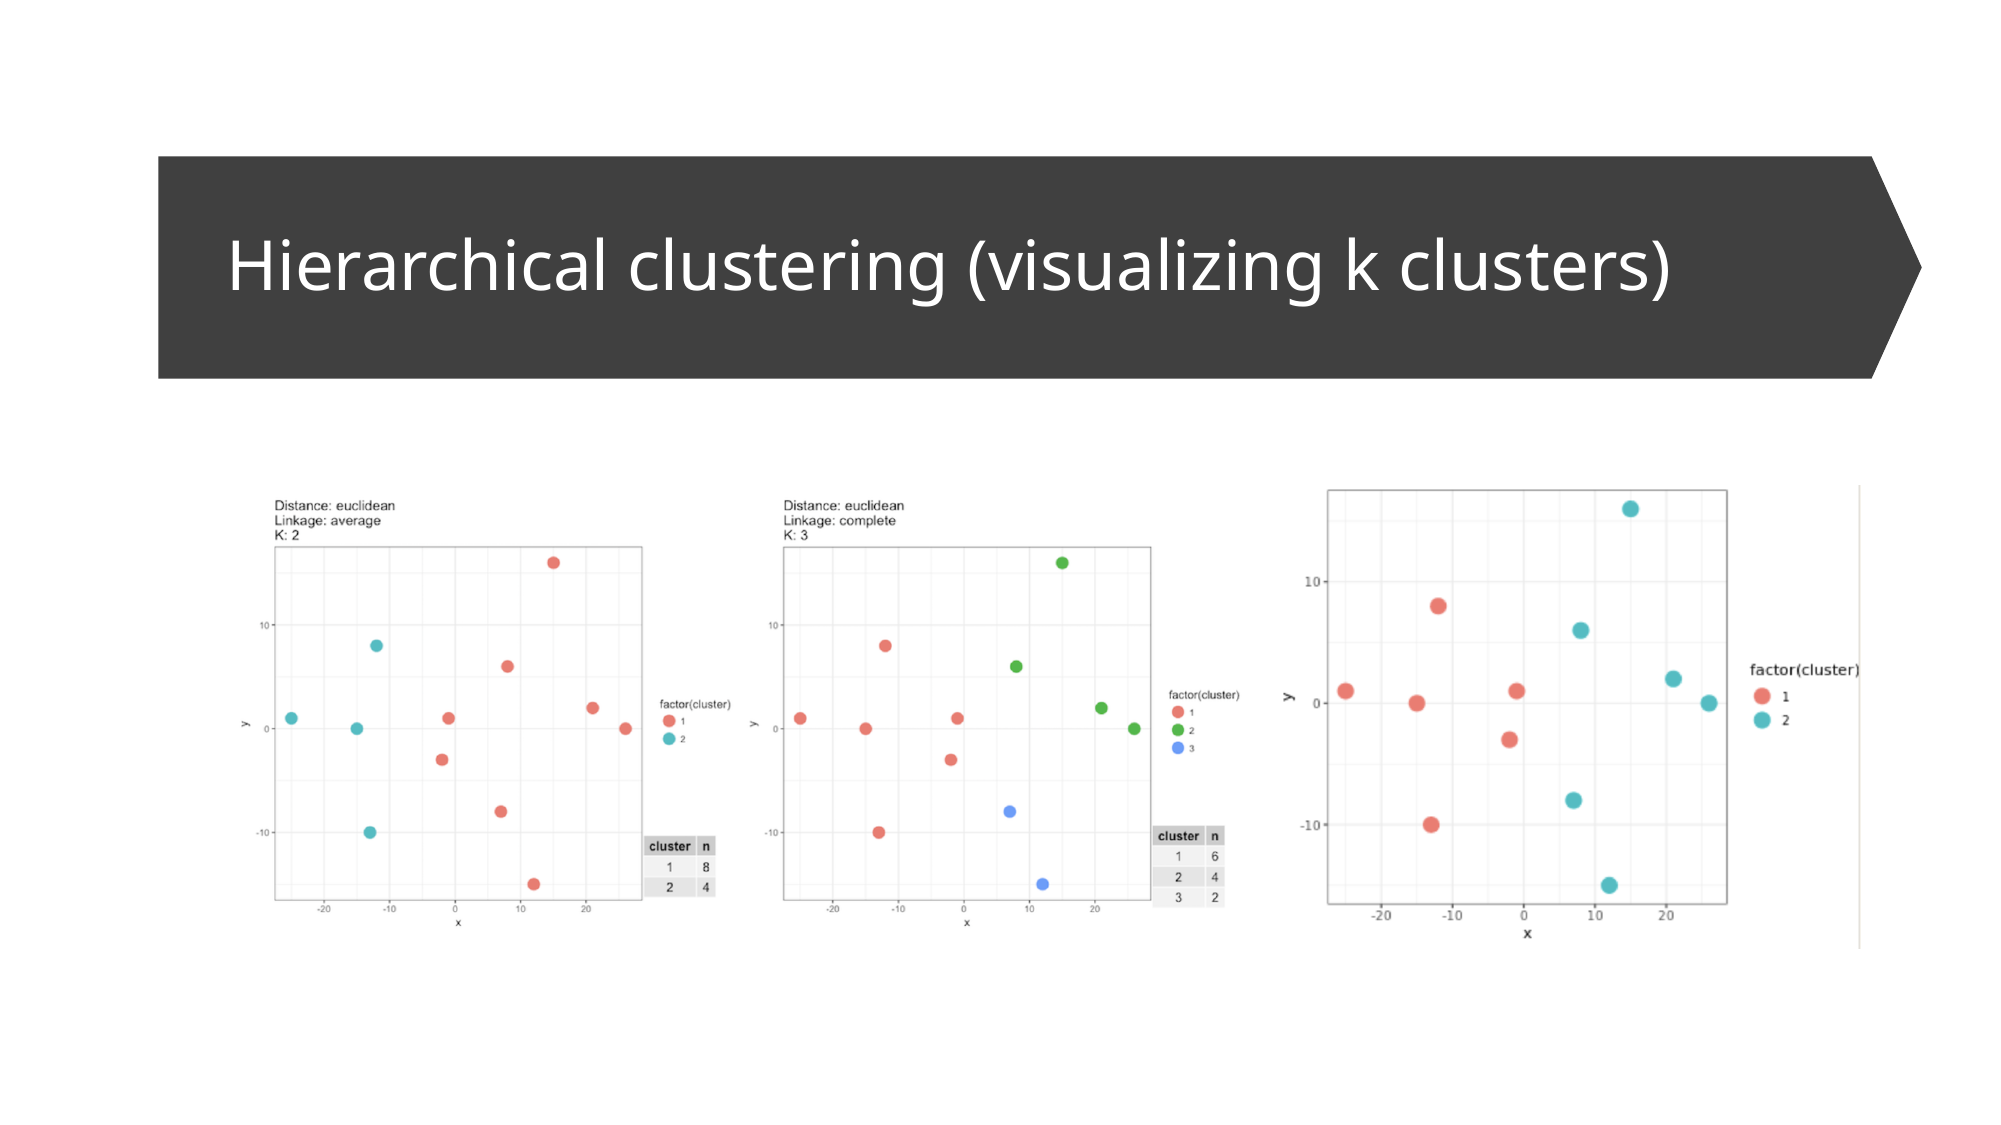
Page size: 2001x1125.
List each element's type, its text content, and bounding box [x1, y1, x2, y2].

picture [213, 485, 1269, 949]
picture [1279, 485, 1861, 949]
title Hierarchical clustering (visualizing k clusters) [211, 197, 1856, 339]
text_box [157, 155, 1923, 380]
